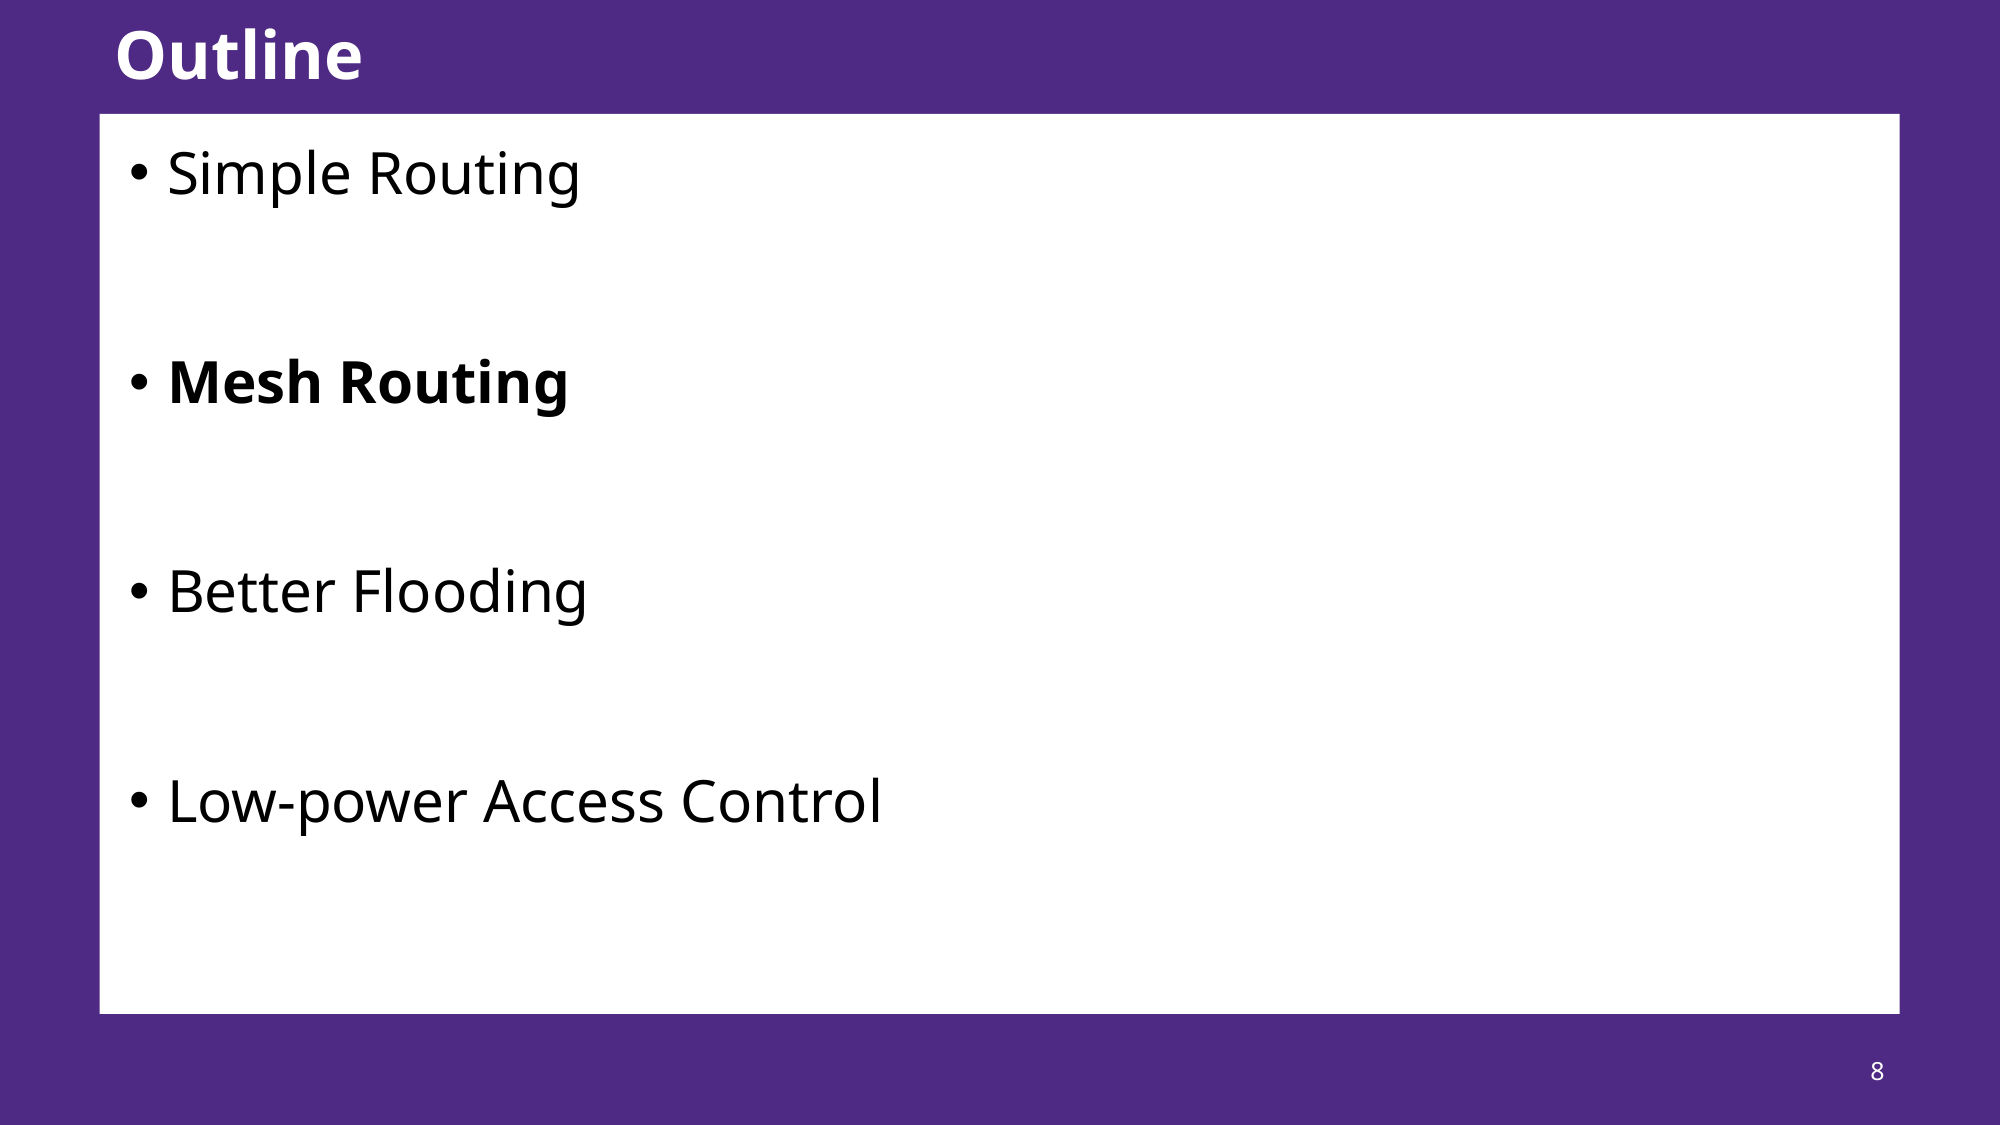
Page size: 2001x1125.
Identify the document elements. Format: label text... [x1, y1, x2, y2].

list Simple Routing Mesh Routing Better Flooding Low-power Access Control [99, 114, 1900, 1014]
slide_number 8 [1749, 1042, 1900, 1103]
title Outline [99, 1, 1900, 114]
